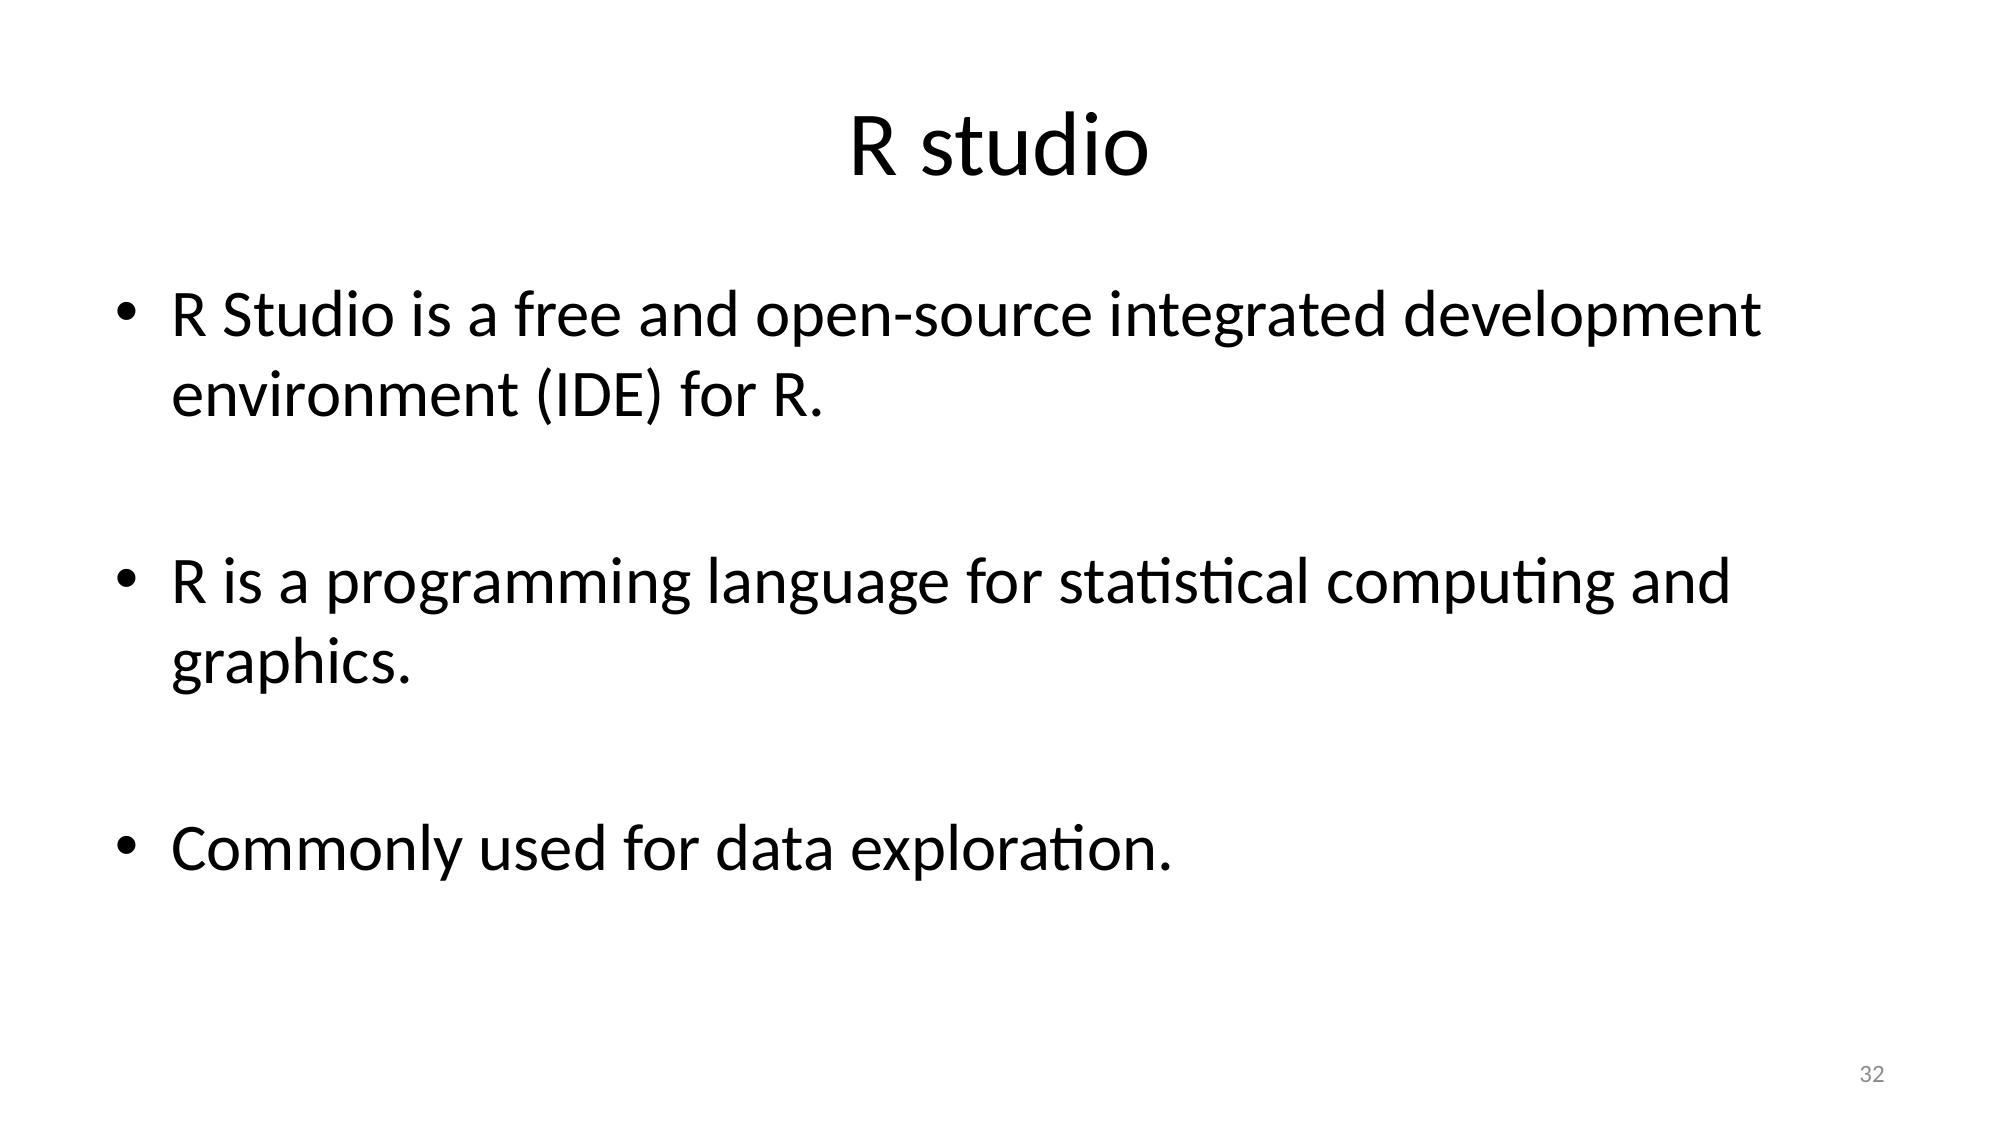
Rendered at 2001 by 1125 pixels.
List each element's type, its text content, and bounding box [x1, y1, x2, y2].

title R studio [99, 45, 1900, 233]
slide_number 32 [1433, 1042, 1900, 1103]
list R Studio is a free and open-source integrated development environment (IDE) for R. R is a programming language for statistical computing and graphics. Commonly used for data exploration. [99, 262, 1900, 1005]
